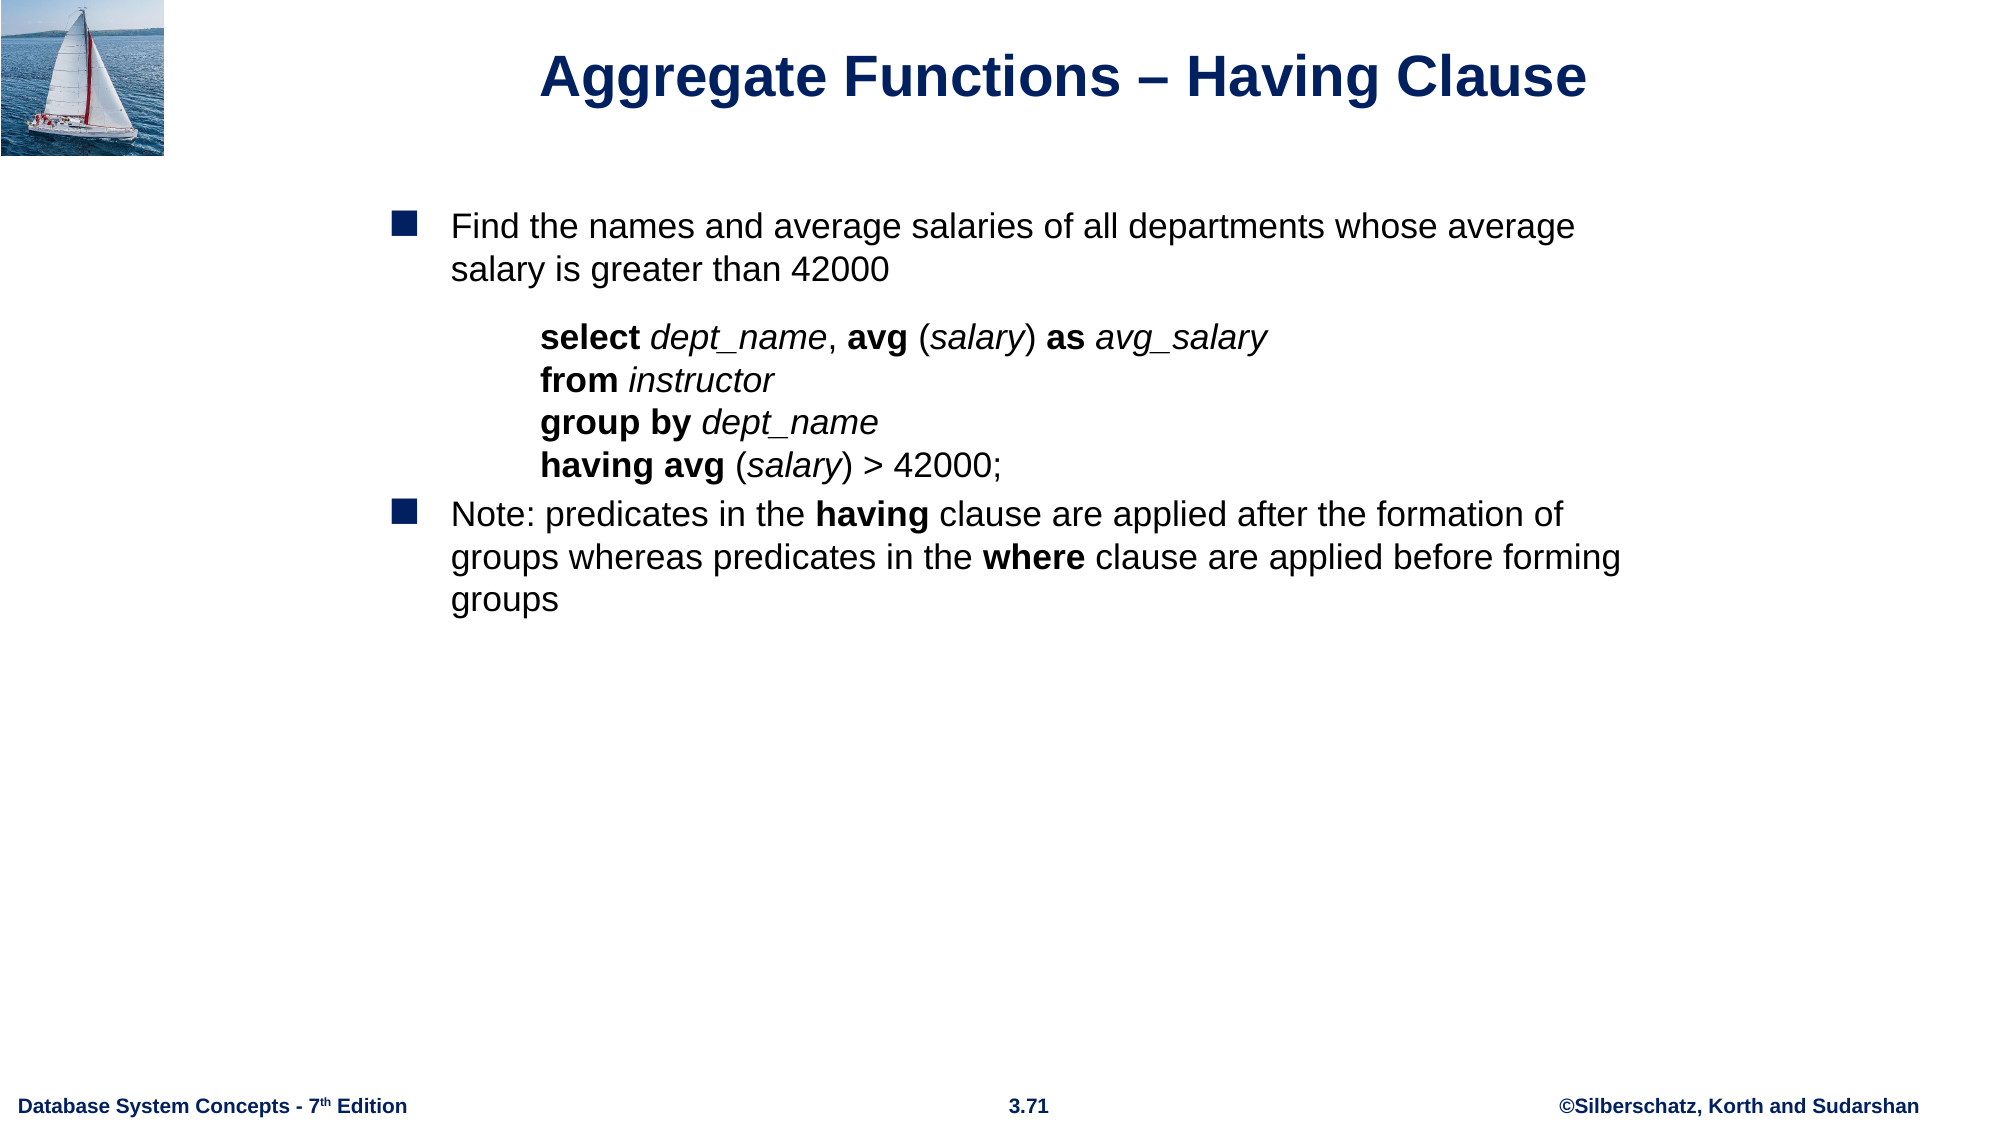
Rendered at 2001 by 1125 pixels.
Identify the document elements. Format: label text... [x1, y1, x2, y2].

text_box select dept_name, avg (salary) as avg_salary from instructor group by dept_name having avg (salary) > 42000; [525, 306, 1487, 492]
list Find the names and average salaries of all departments whose average salary is greater than 42000 Note: predicates in the having clause are applied after the formation of groups whereas predicates in the where clause are applied before forming groups [379, 195, 1664, 726]
picture [1, 0, 164, 156]
title Aggregate Functions – Having Clause [401, 15, 1727, 117]
